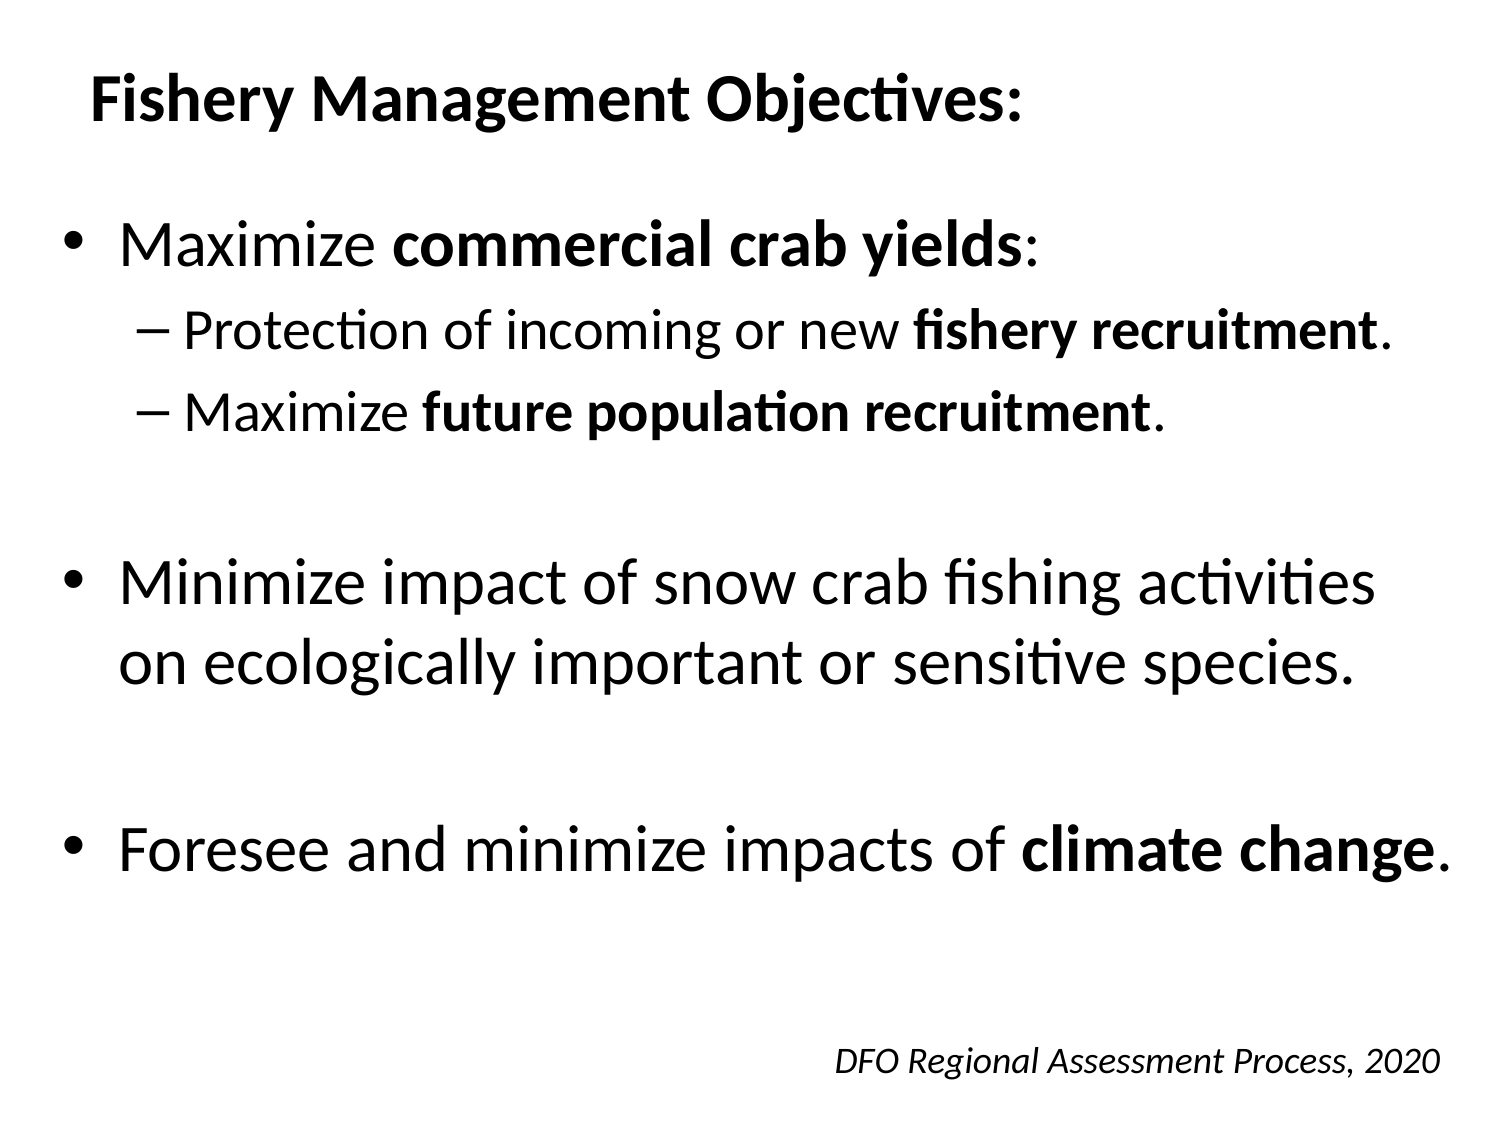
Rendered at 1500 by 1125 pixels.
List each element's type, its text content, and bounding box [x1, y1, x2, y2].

title Fishery Management Objectives: [75, 45, 1425, 144]
list Maximize commercial crab yields: Protection of incoming or new fishery recruitment. Maximize future population recruitment. Minimize impact of snow crab fishing activities on ecologically important or sensitive species. Foresee and minimize impacts of climate change. [46, 192, 1477, 1018]
text_box DFO Regional Assessment Process, 2020 [819, 1028, 1456, 1089]
